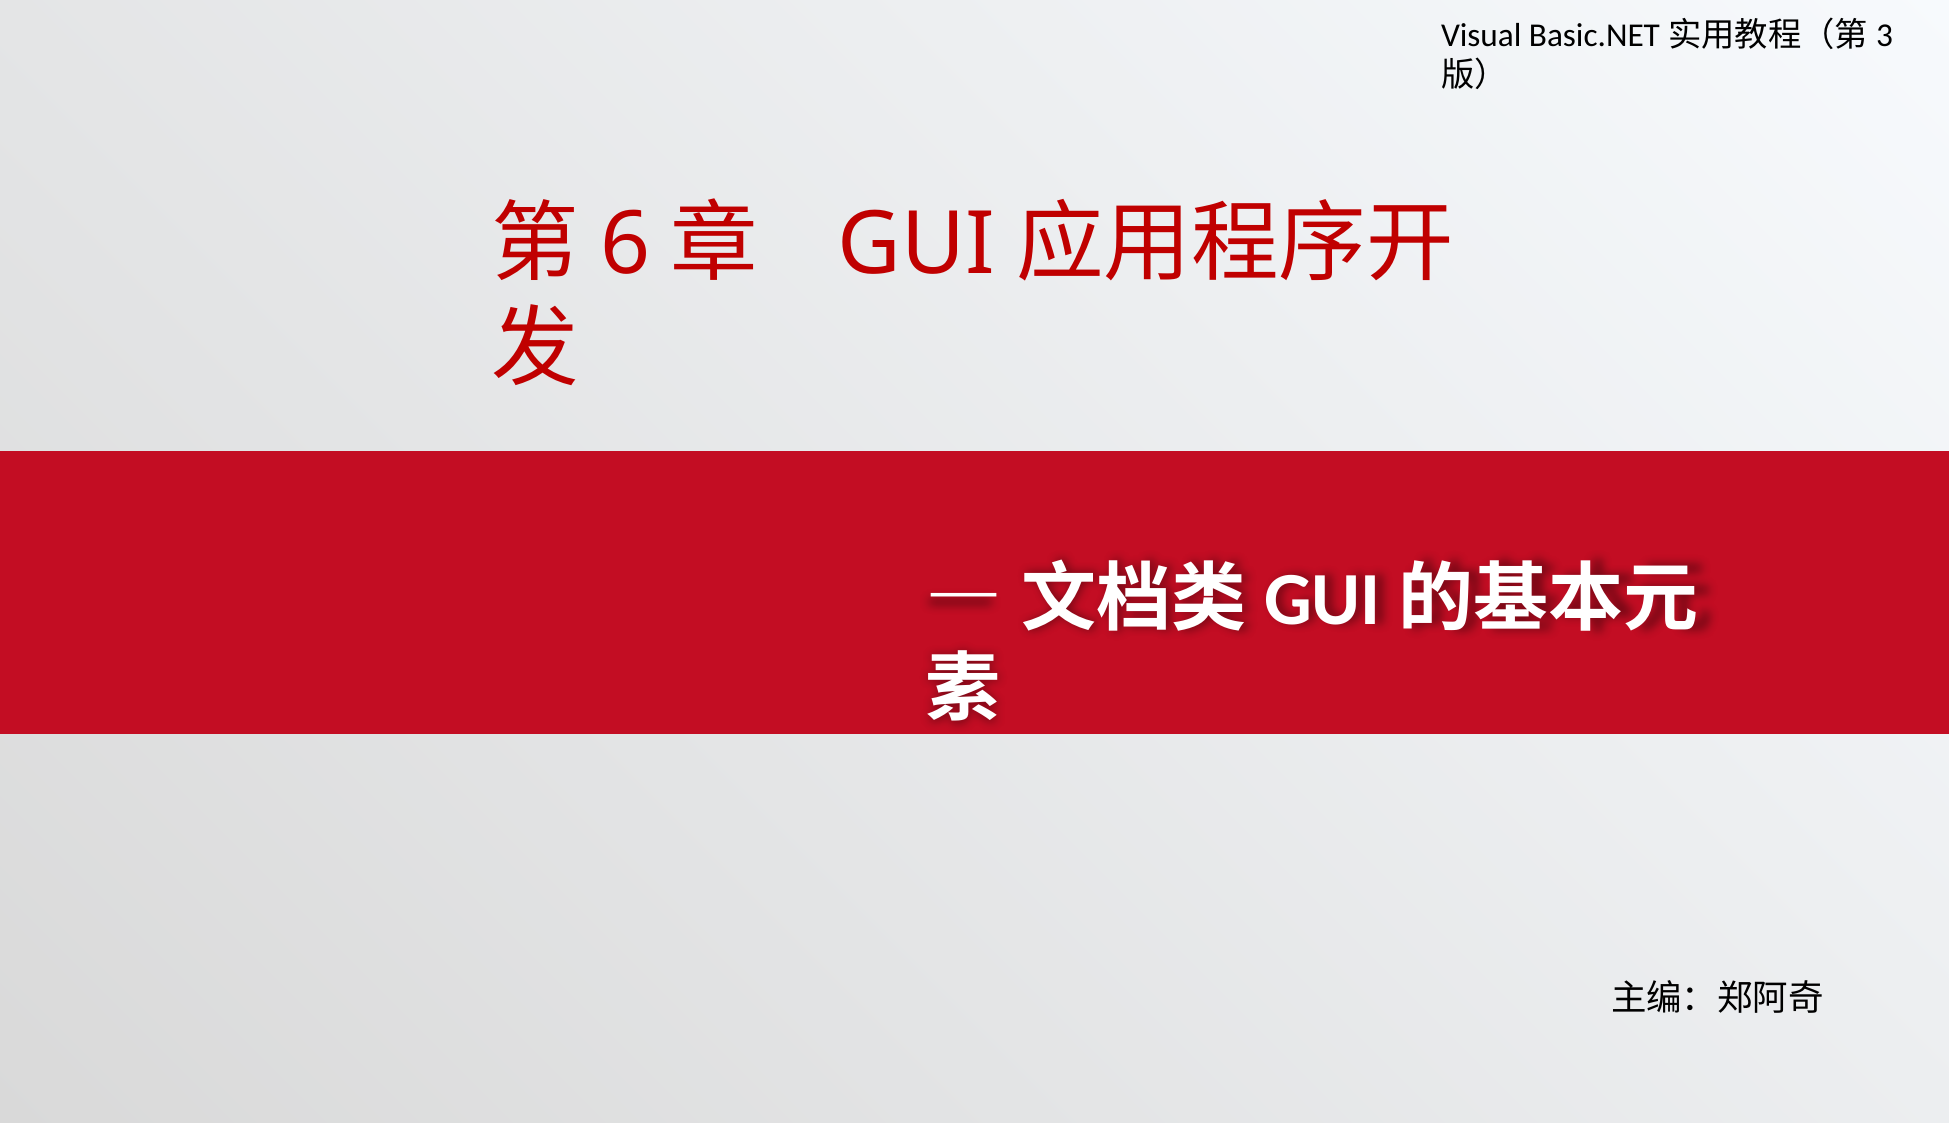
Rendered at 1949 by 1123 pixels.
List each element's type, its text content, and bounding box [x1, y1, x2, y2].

text_box 第6章 GUI应用程序开发 [475, 178, 1516, 404]
text_box —文档类GUI的基本元素 [915, 542, 1769, 735]
text_box 主编：郑阿奇 [1541, 964, 1893, 1027]
text_box [0, 450, 1949, 735]
text_box Visual Basic.NET实用教程（第3版） [1421, 3, 1940, 103]
